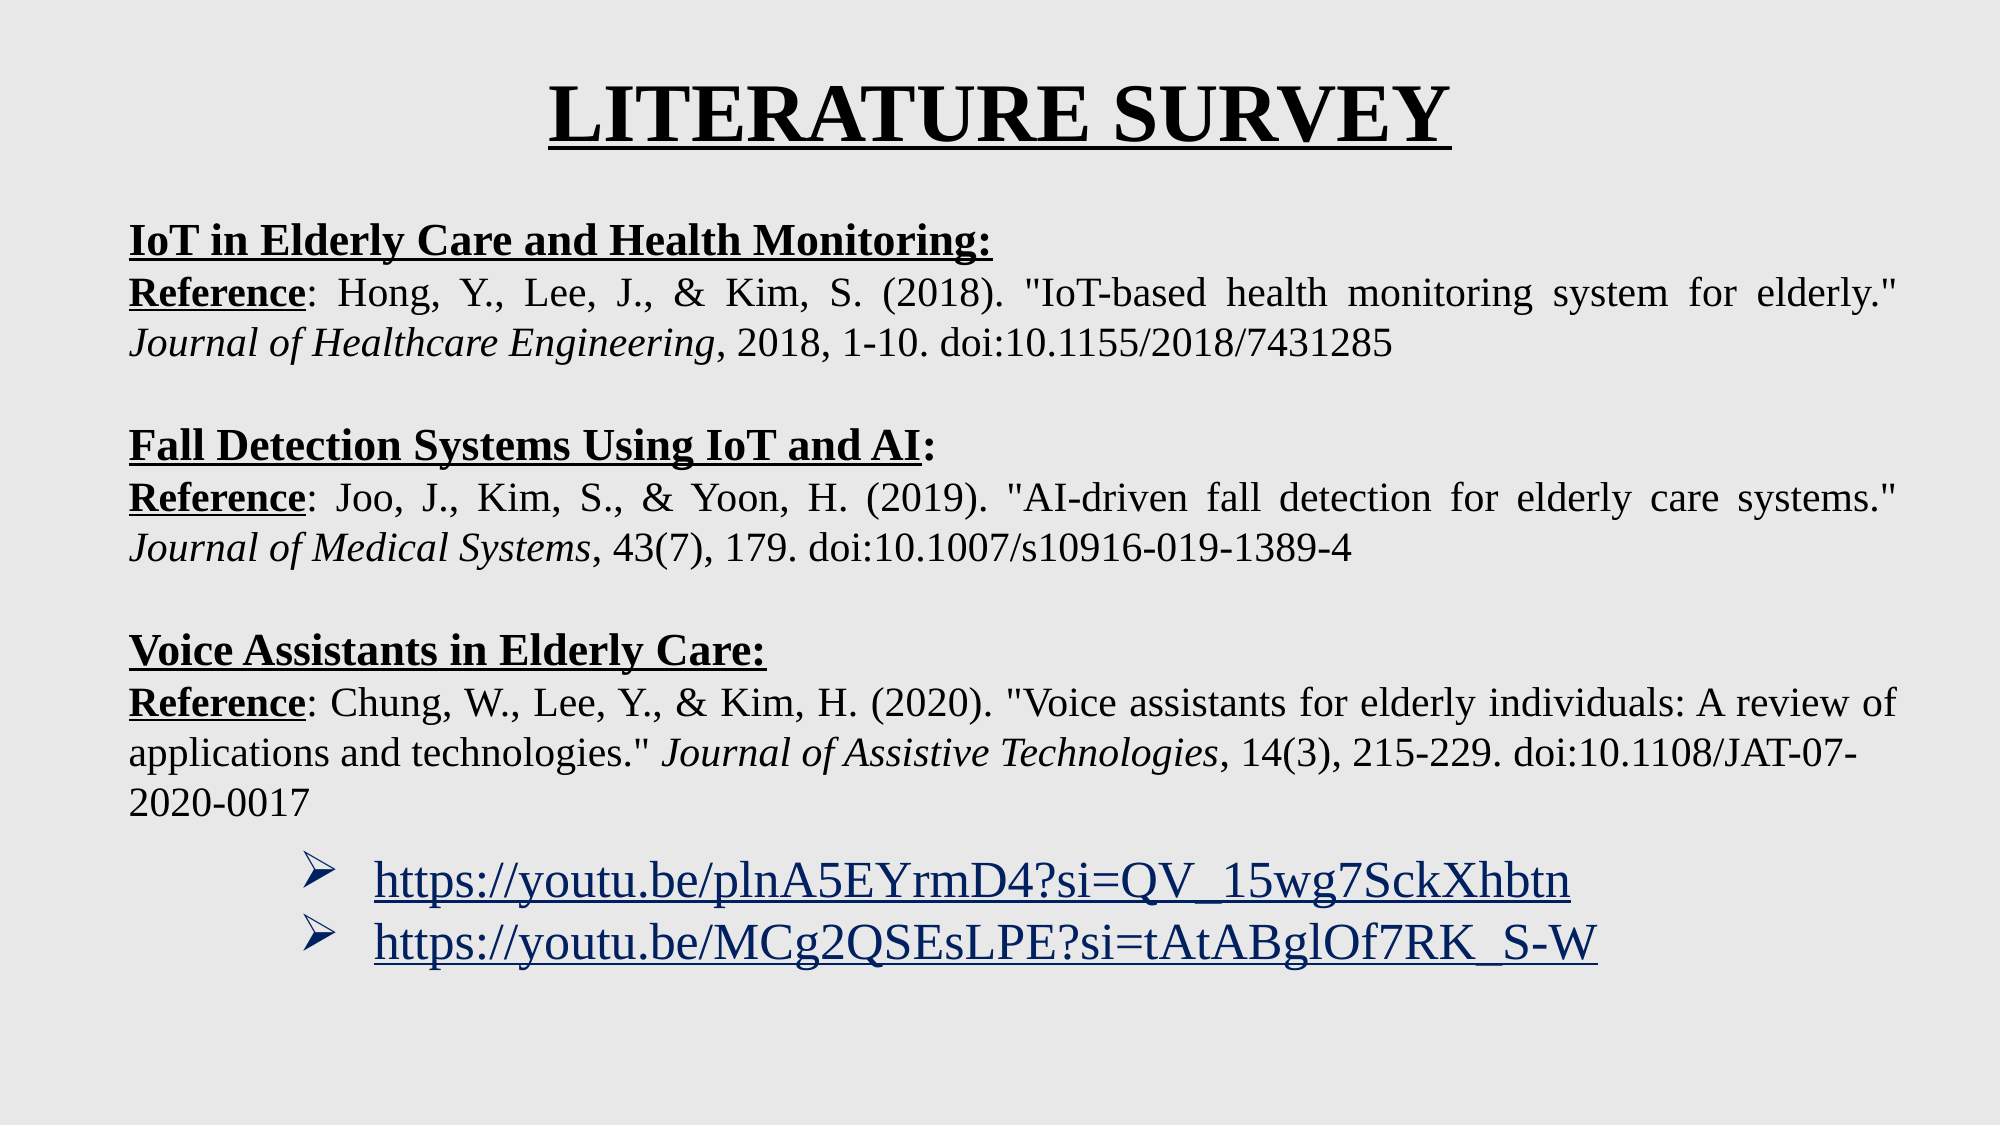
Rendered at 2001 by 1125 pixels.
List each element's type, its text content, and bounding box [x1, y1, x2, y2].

text_box https://youtu.be/plnA5EYrmD4?si=QV_15wg7SckXhbtn https://youtu.be/MCg2QSEsLPE?si=tAtABglOf7RK_S-W [284, 837, 2000, 978]
text_box LITERATURE SURVEY [306, 50, 1694, 202]
text_box IoT in Elderly Care and Health Monitoring: Reference: Hong, Y., Lee, J., & Kim, S. (2018). "IoT-based health monitoring system for elderly." Journal of Healthcare Engineering, 2018, 1-10. doi:10.1155/2018/7431285 Fall Detection Systems Using IoT and AI: Reference: Joo, J., Kim, S., & Yoon, H. (2019). "AI-driven fall detection for elderly care systems." Journal of Medical Systems, 43(7), 179. doi:10.1007/s10916-019-1389-4 Voice Assistants in Elderly Care: Reference: Chung, W., Lee, Y., & Kim, H. (2020). "Voice assistants for elderly individuals: A review of applications and technologies." Journal of Assistive Technologies, 14(3), 215-229. doi:10.1108/JAT-07- 2020-0017 [113, 202, 1914, 883]
